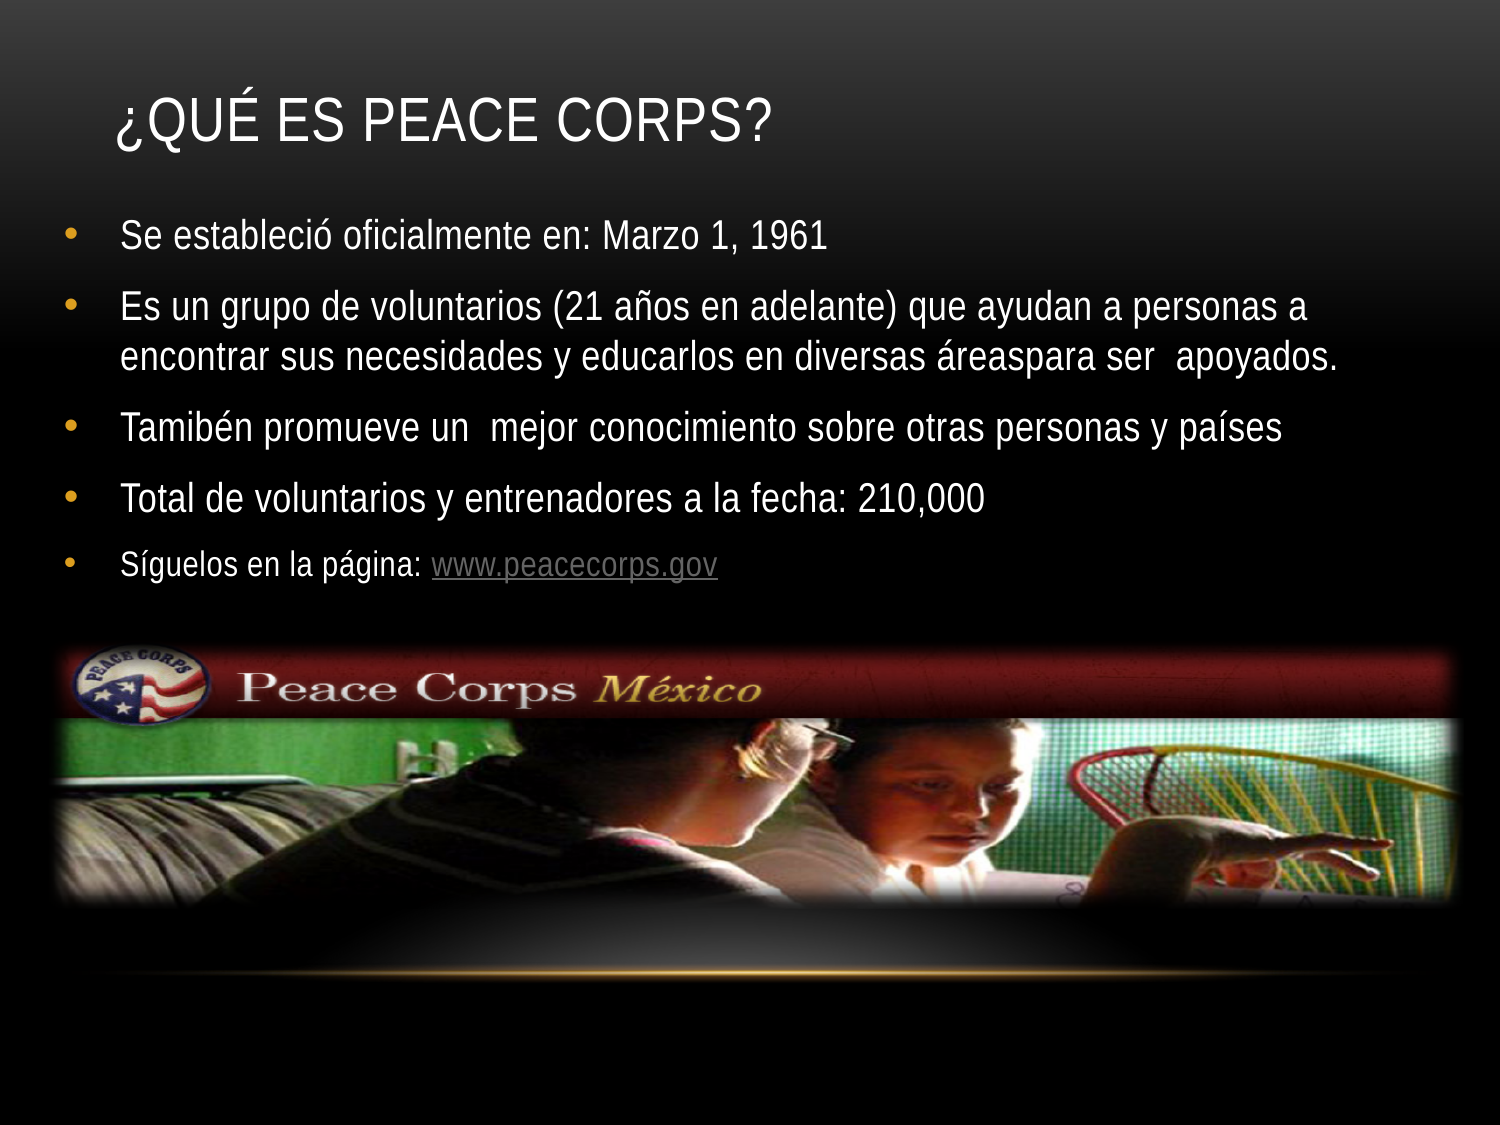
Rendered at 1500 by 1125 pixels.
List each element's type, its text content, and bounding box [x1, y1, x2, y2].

picture [0, 0, 1500, 1125]
title ¿QuÉ es Peace Corps? [99, 36, 1400, 162]
list Se estableció oficialmente en: Marzo 1, 1961 Es un grupo de voluntarios (21 años en adelante) que ayudan a personas a encontrar sus necesidades y educarlos en diversas áreaspara ser apoyados. Tamibén promueve un mejor conocimiento sobre otras personas y países Total de voluntarios y entrenadores a la fecha: 210,000 Síguelos en la página: www.peacecorps.gov [48, 200, 1400, 638]
